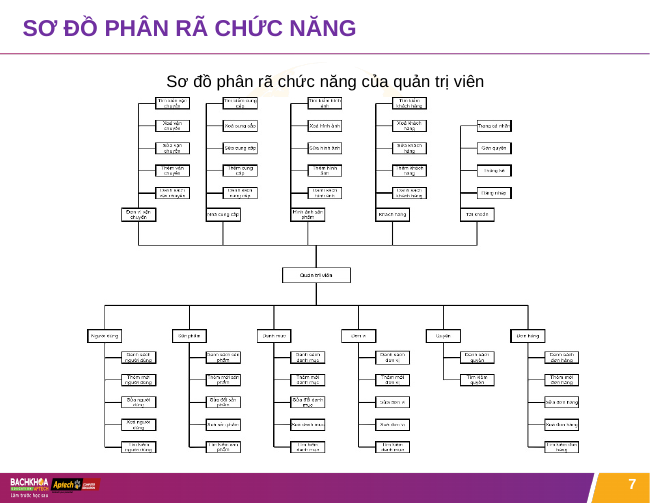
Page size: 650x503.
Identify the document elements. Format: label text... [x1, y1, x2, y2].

text_box Sơ đồ phân rã chức năng của quản trị viên [73, 63, 579, 98]
picture [0, 0, 650, 503]
title SƠ ĐỒ PHÂN RÃ CHỨC NĂNG [21, 0, 618, 70]
slide_number 7 [617, 340, 646, 503]
